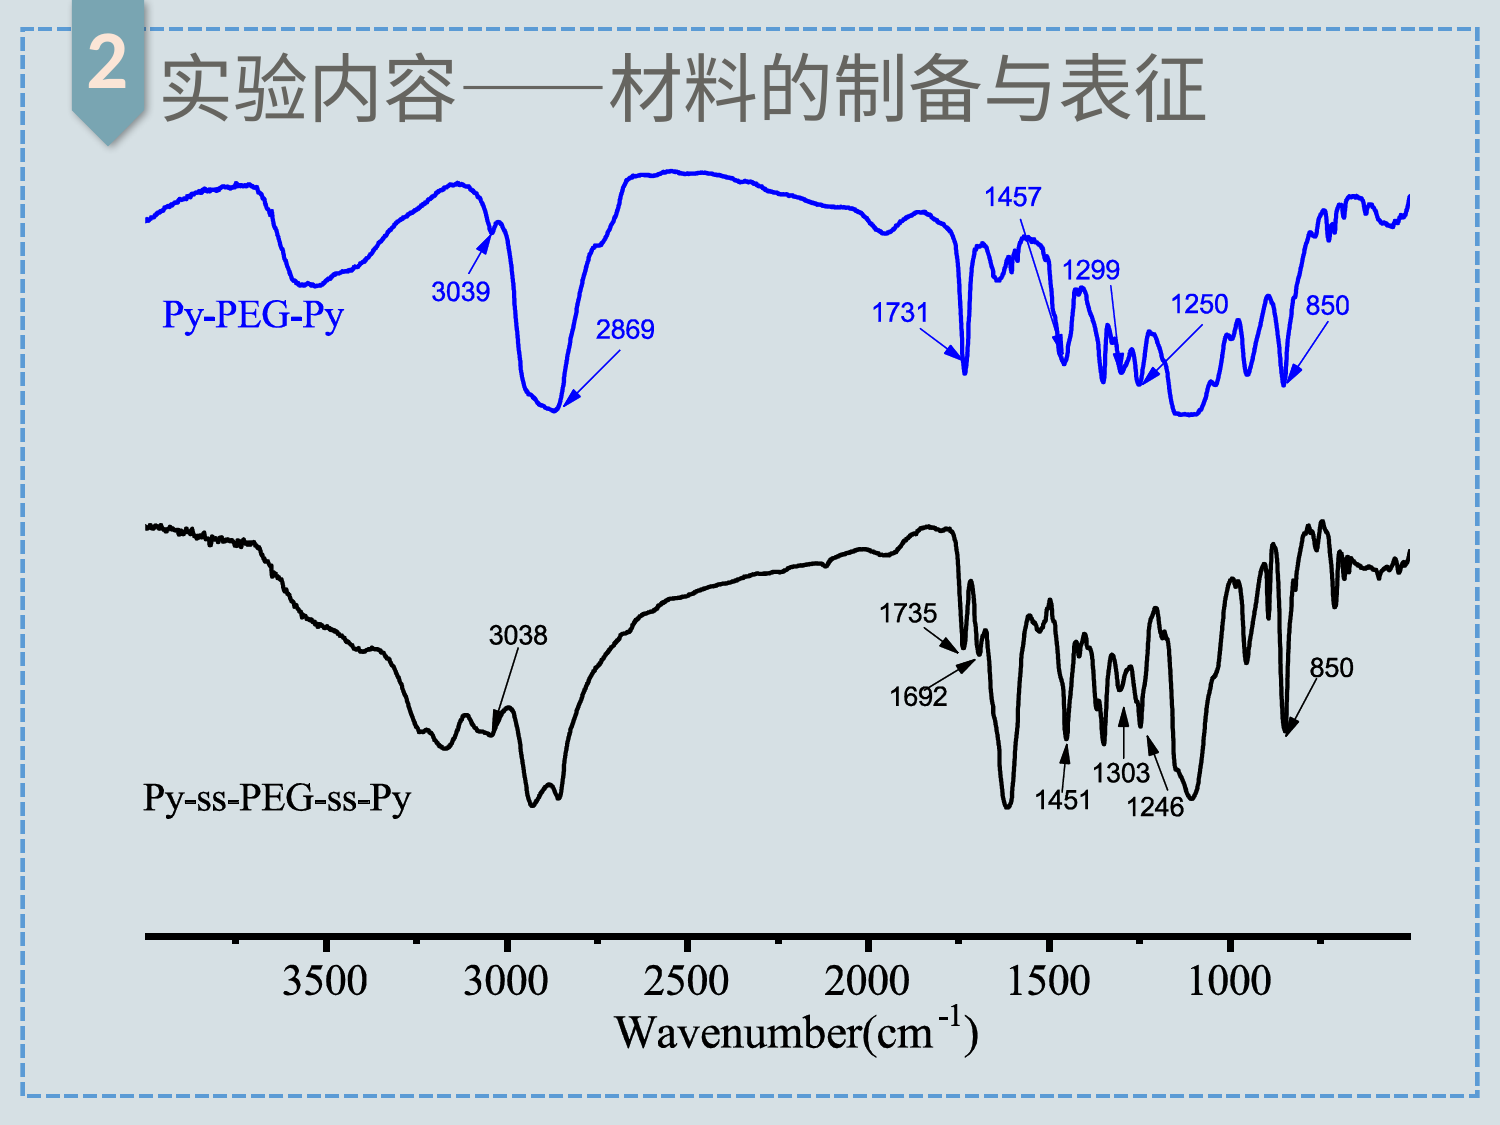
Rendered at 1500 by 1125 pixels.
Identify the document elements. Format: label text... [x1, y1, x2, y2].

picture [125, 144, 1422, 1061]
list 2 [71, 0, 145, 123]
list 实验内容——材料的制备与表征 [143, 16, 1356, 144]
